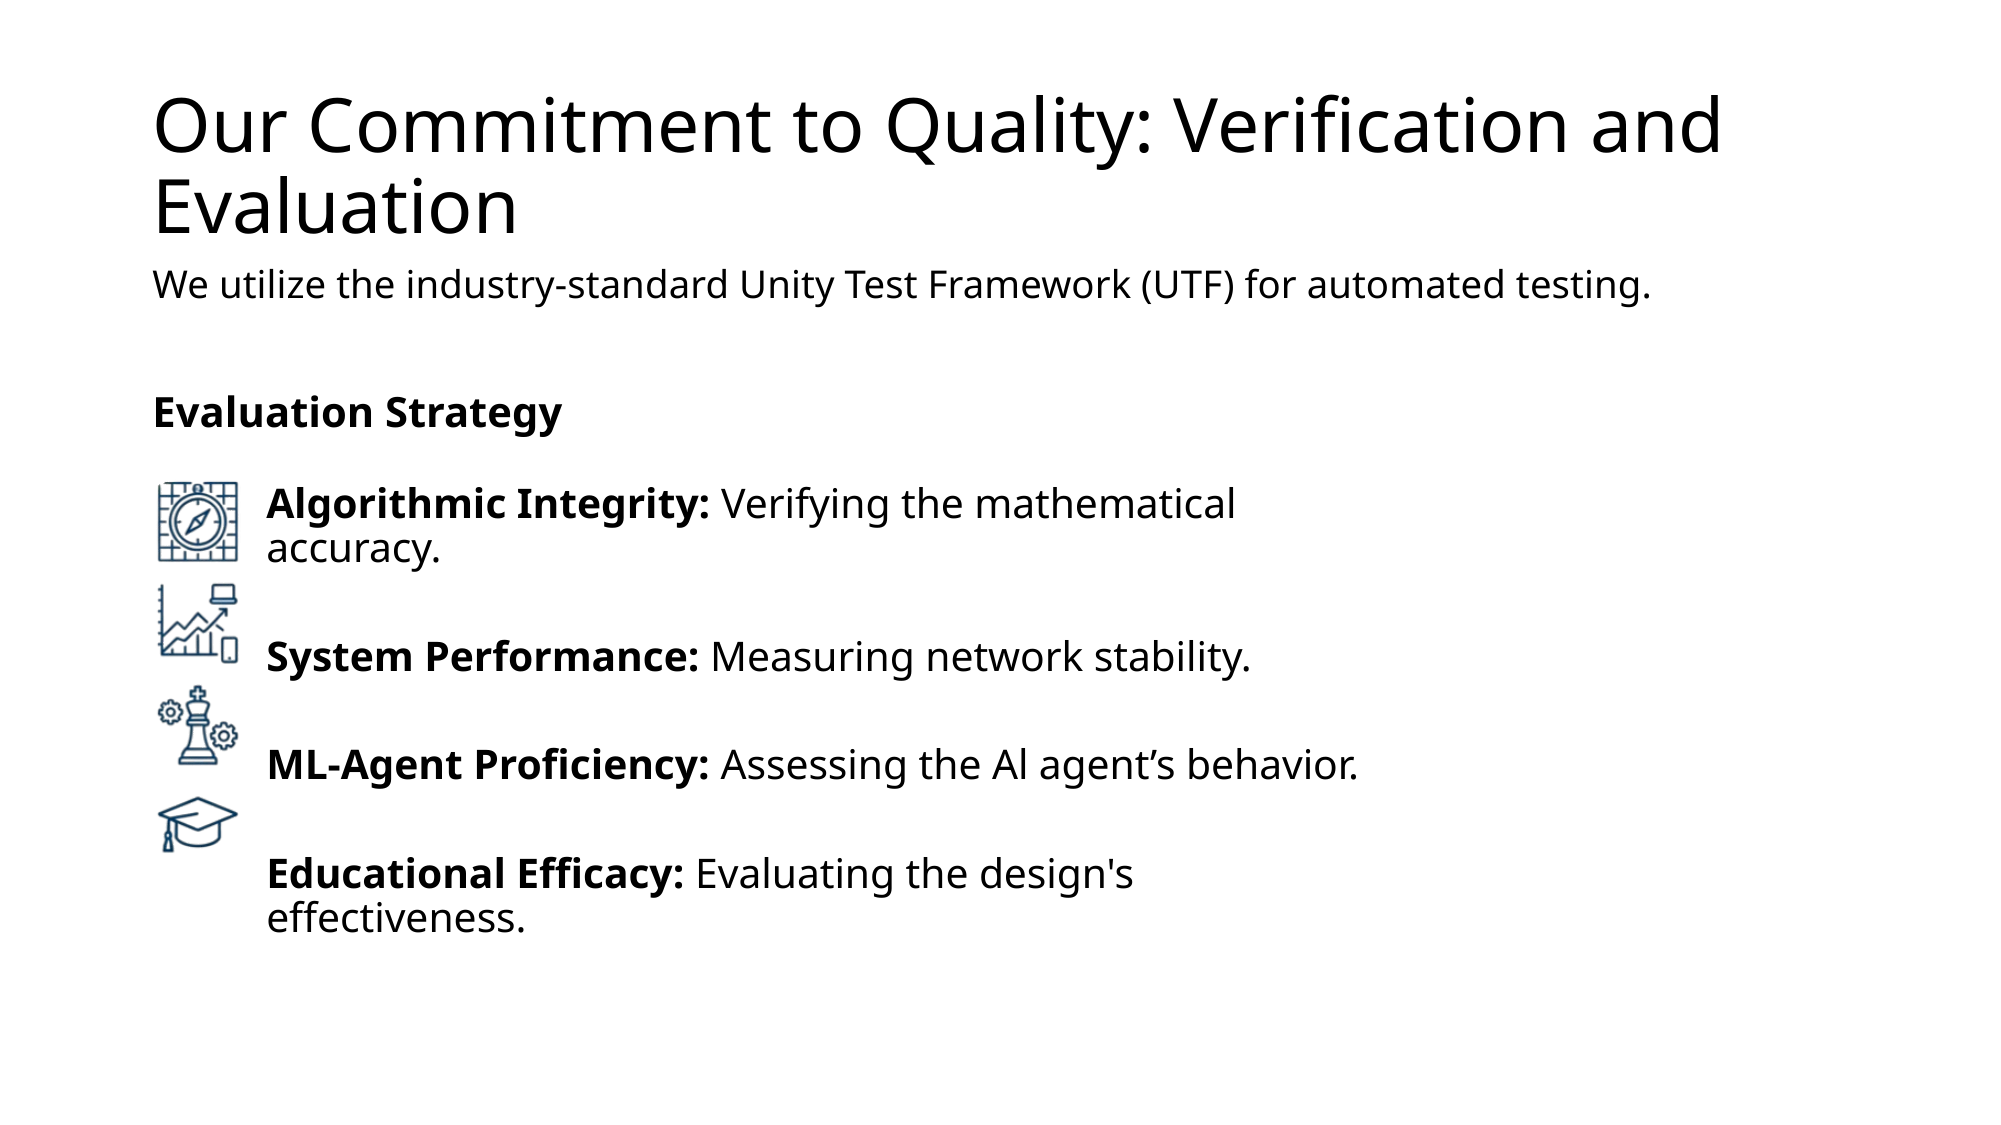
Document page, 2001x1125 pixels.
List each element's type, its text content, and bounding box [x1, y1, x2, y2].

title Our Commitment to Quality: Verification and Evaluation [137, 59, 1863, 278]
list We utilize the industry-standard Unity Test Framework (UTF) for automated testing. [137, 258, 1724, 350]
picture [136, 458, 252, 881]
text_box Algorithmic Integrity: Verifying the mathematical accuracy. System Performance: Measuring network stability. ML-Agent Proficiency: Assessing the Al agent’s behavior. Educational Efficacy: Evaluating the design's effectiveness. [251, 475, 1411, 952]
text_box Evaluation Strategy [137, 384, 903, 475]
